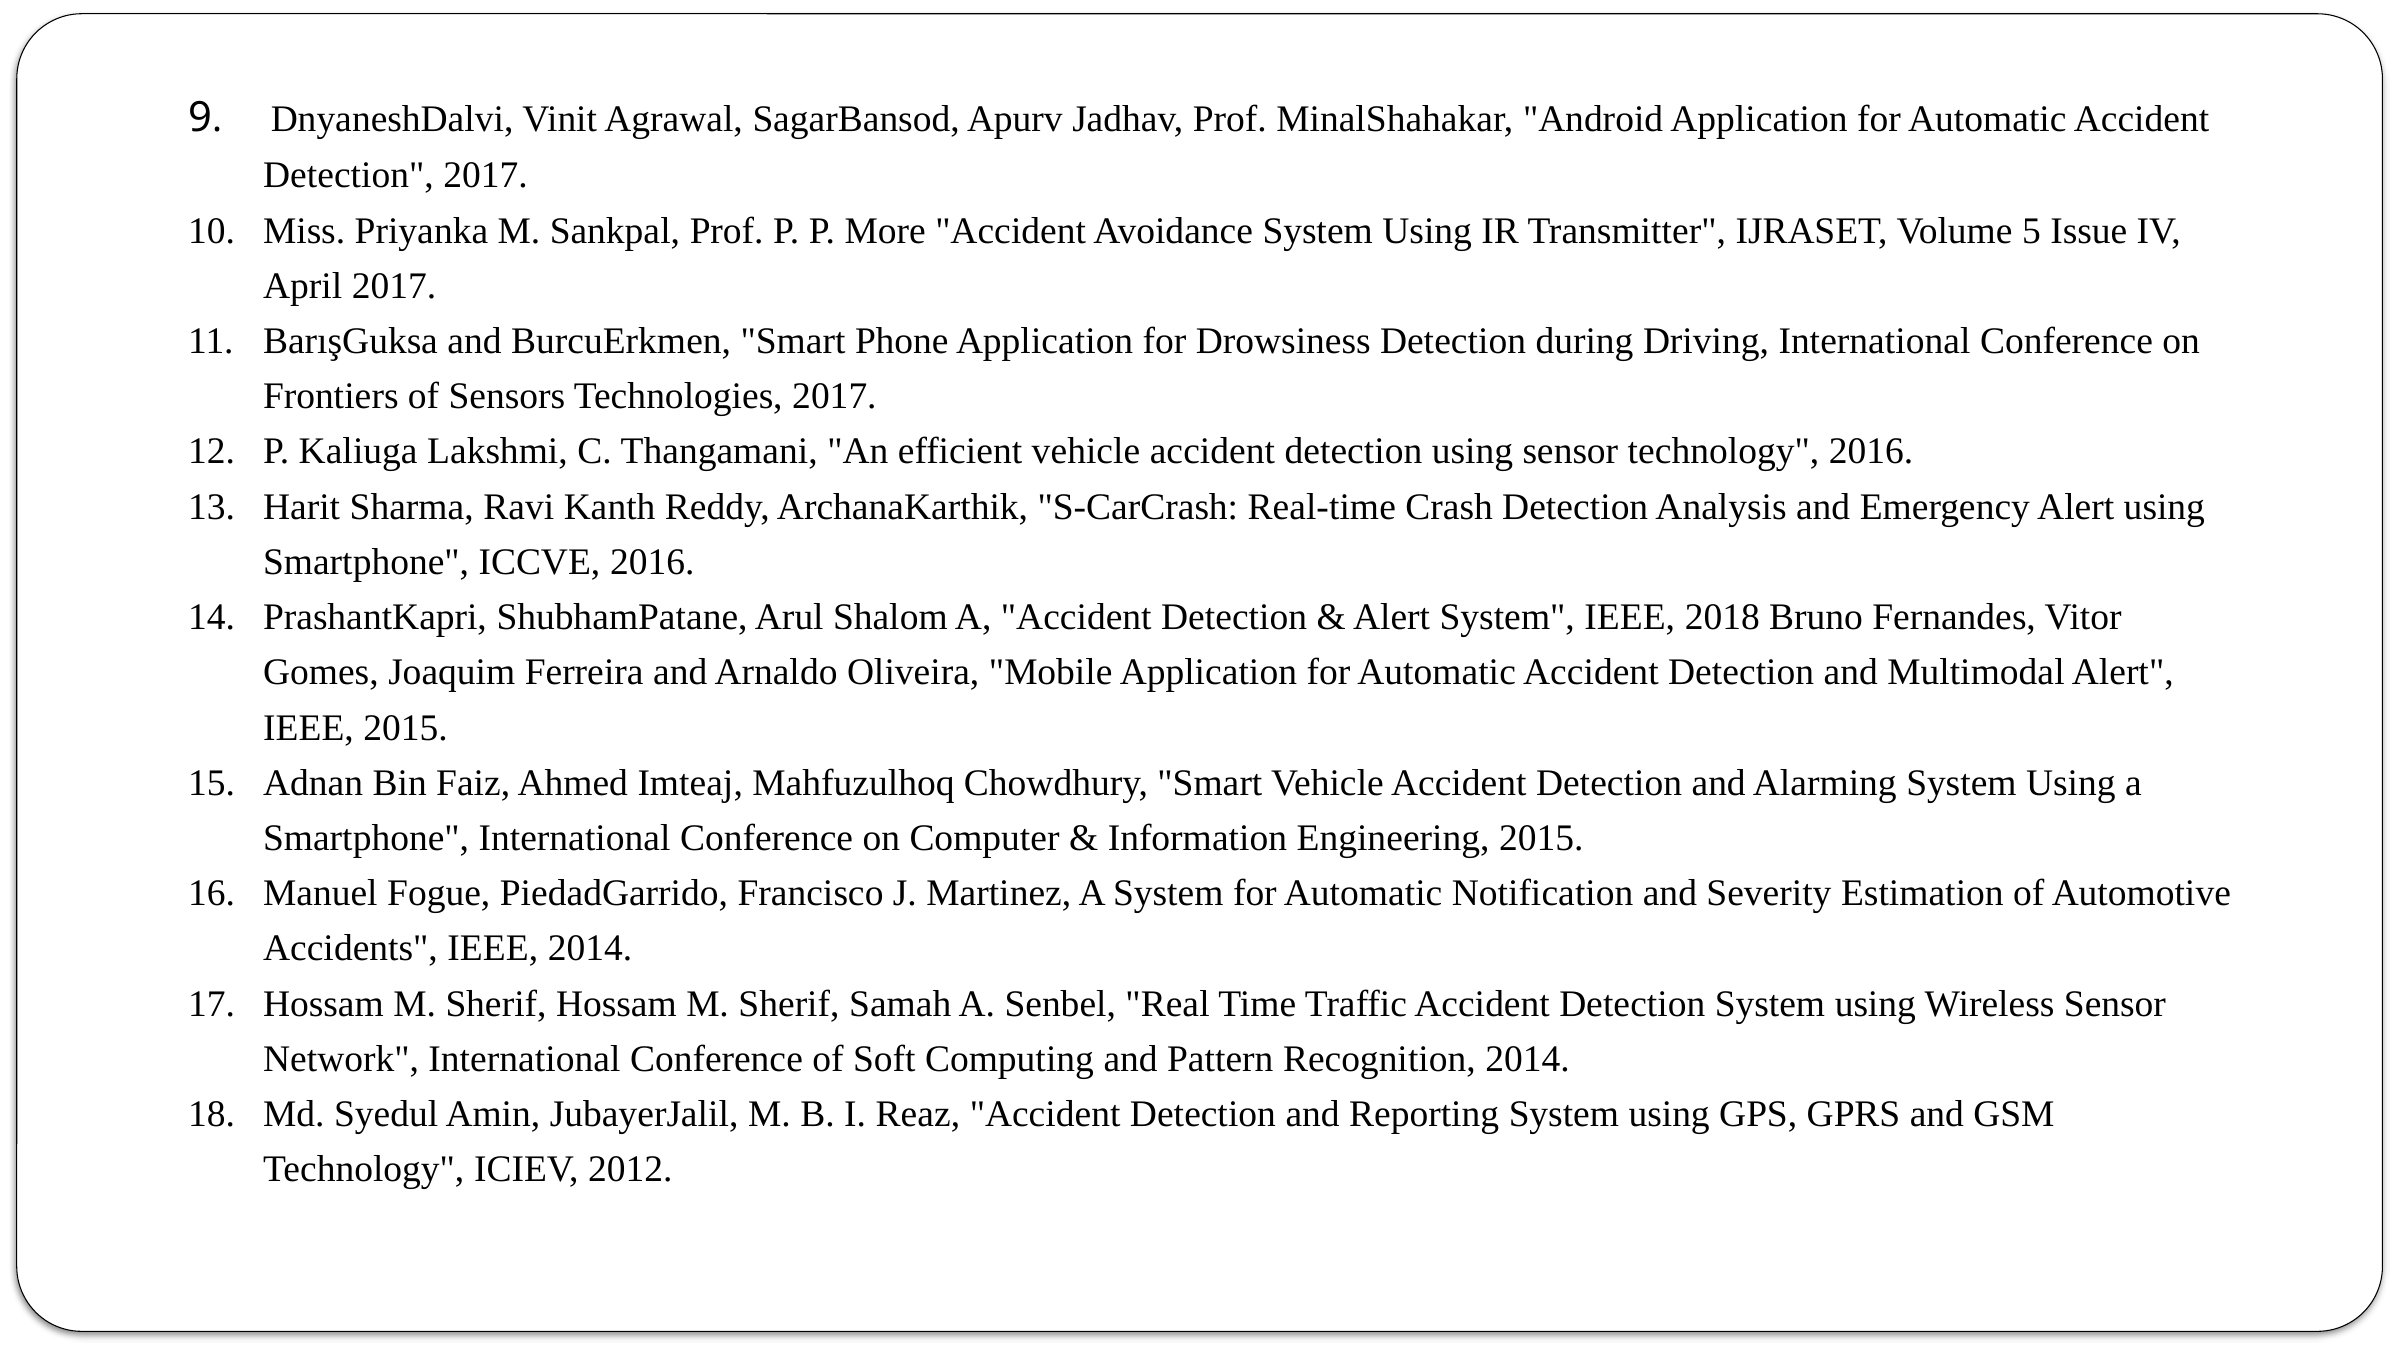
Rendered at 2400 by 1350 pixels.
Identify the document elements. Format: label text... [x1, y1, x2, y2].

text_box 9. DnyaneshDalvi, Vinit Agrawal, SagarBansod, Apurv Jadhav, Prof. MinalShahakar, "Android Application for Automatic Accident Detection", 2017. Miss. Priyanka M. Sankpal, Prof. P. P. More "Accident Avoidance System Using IR Transmitter", IJRASET, Volume 5 Issue IV, April 2017. BarışGuksa and BurcuErkmen, "Smart Phone Application for Drowsiness Detection during Driving, International Conference on Frontiers of Sensors Technologies, 2017. P. Kaliuga Lakshmi, C. Thangamani, "An efficient vehicle accident detection using sensor technology", 2016. Harit Sharma, Ravi Kanth Reddy, ArchanaKarthik, "S-CarCrash: Real-time Crash Detection Analysis and Emergency Alert using Smartphone", ICCVE, 2016. PrashantKapri, ShubhamPatane, Arul Shalom A, "Accident Detection & Alert System", IEEE, 2018 Bruno Fernandes, Vitor Gomes, Joaquim Ferreira and Arnaldo Oliveira, "Mobile Application for Automatic Accident Detection and Multimodal Alert", IEEE, 2015. Adnan Bin Faiz, Ahmed Imteaj, Mahfuzulhoq Chowdhury, "Smart Vehicle Accident Detection and Alarming System Using a Smartphone", International Conference on Computer & Information Engineering, 2015. Manuel Fogue, PiedadGarrido, Francisco J. Martinez, A System for Automatic Notification and Severity Estimation of Automotive Accidents", IEEE, 2014. Hossam M. Sherif, Hossam M. Sherif, Samah A. Senbel, "Real Time Traffic Accident Detection System using Wireless Sensor Network", International Conference of Soft Computing and Pattern Recognition, 2014. Md. Syedul Amin, JubayerJalil, M. B. I. Reaz, "Accident Detection and Reporting System using GPS, GPRS and GSM Technology", ICIEV, 2012. [173, 77, 2258, 1197]
